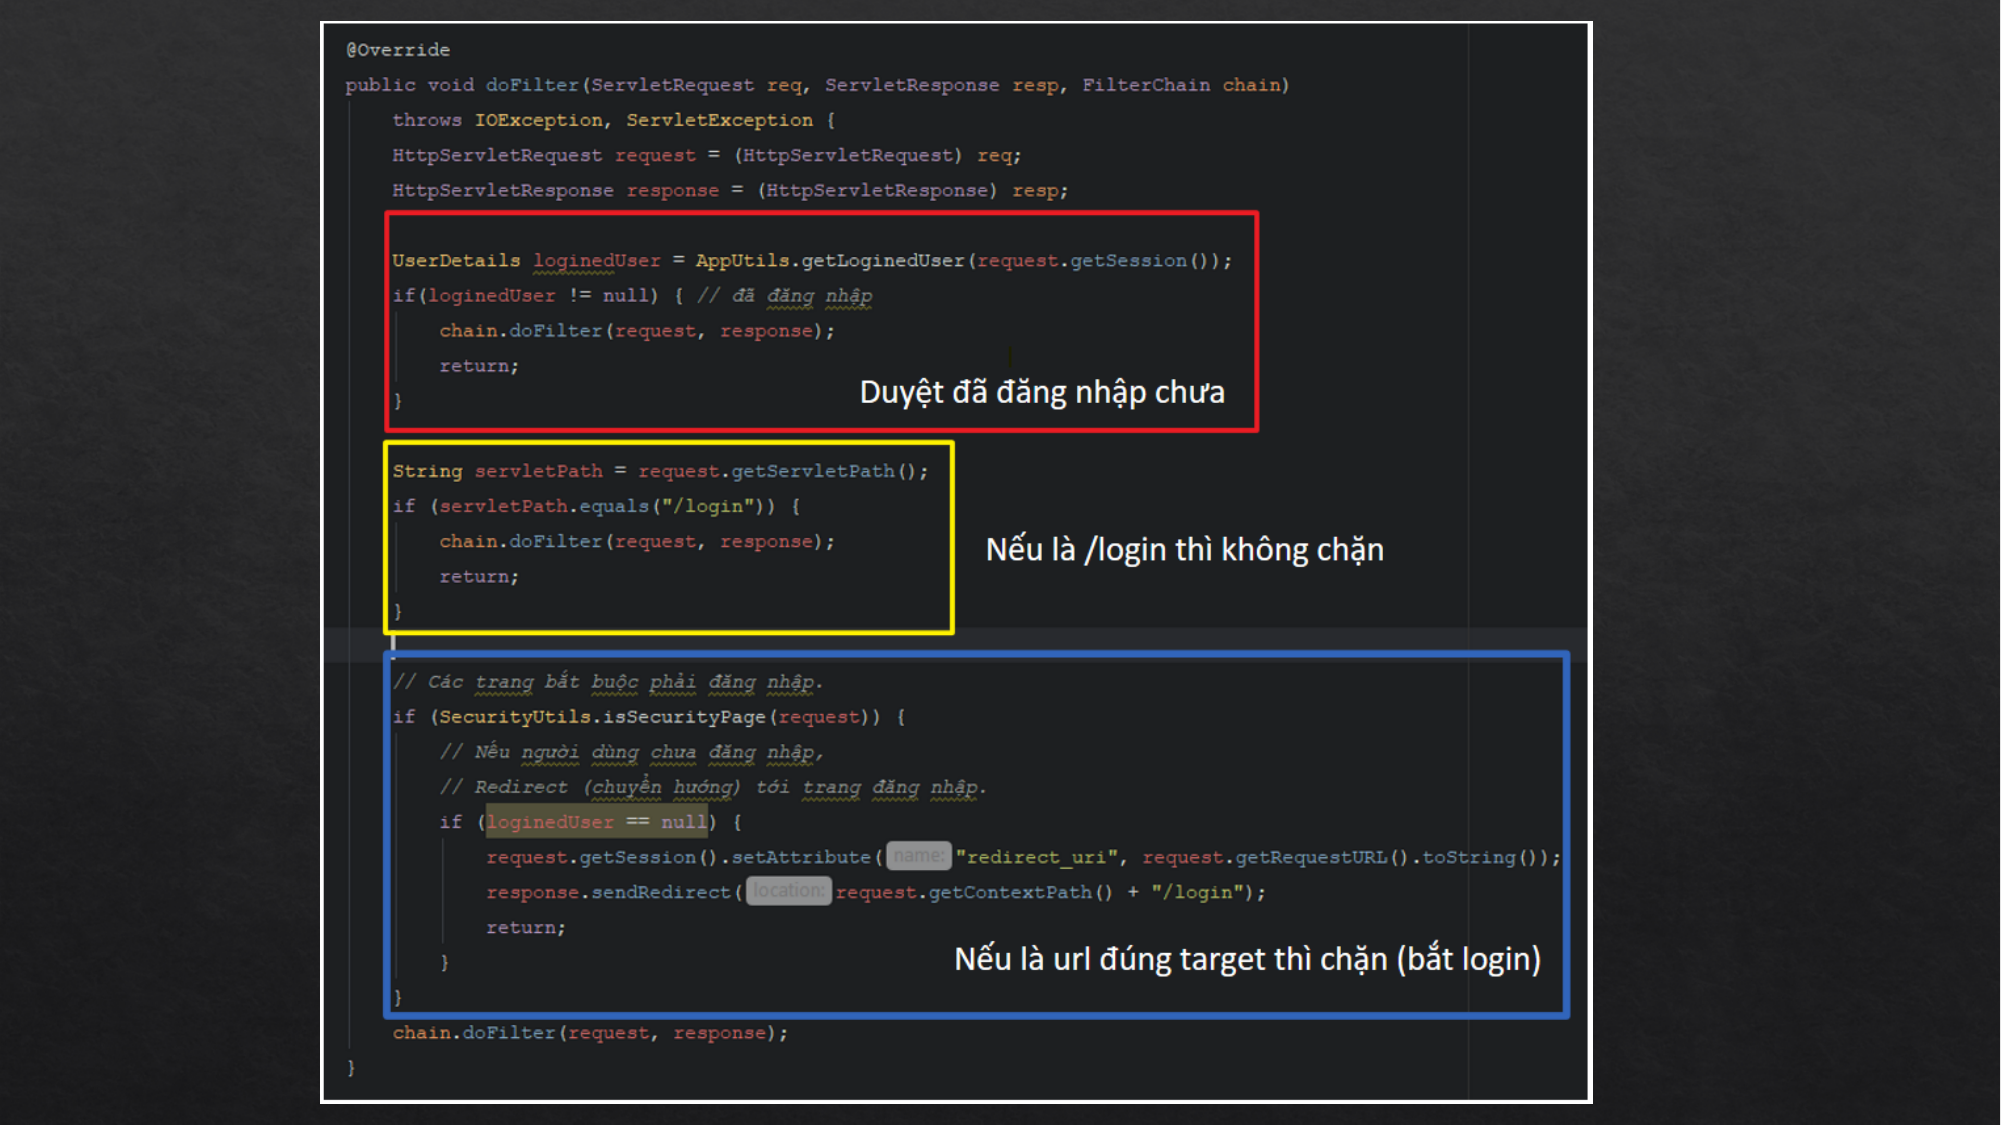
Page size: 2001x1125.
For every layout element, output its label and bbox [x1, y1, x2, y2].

picture [320, 21, 1593, 1104]
